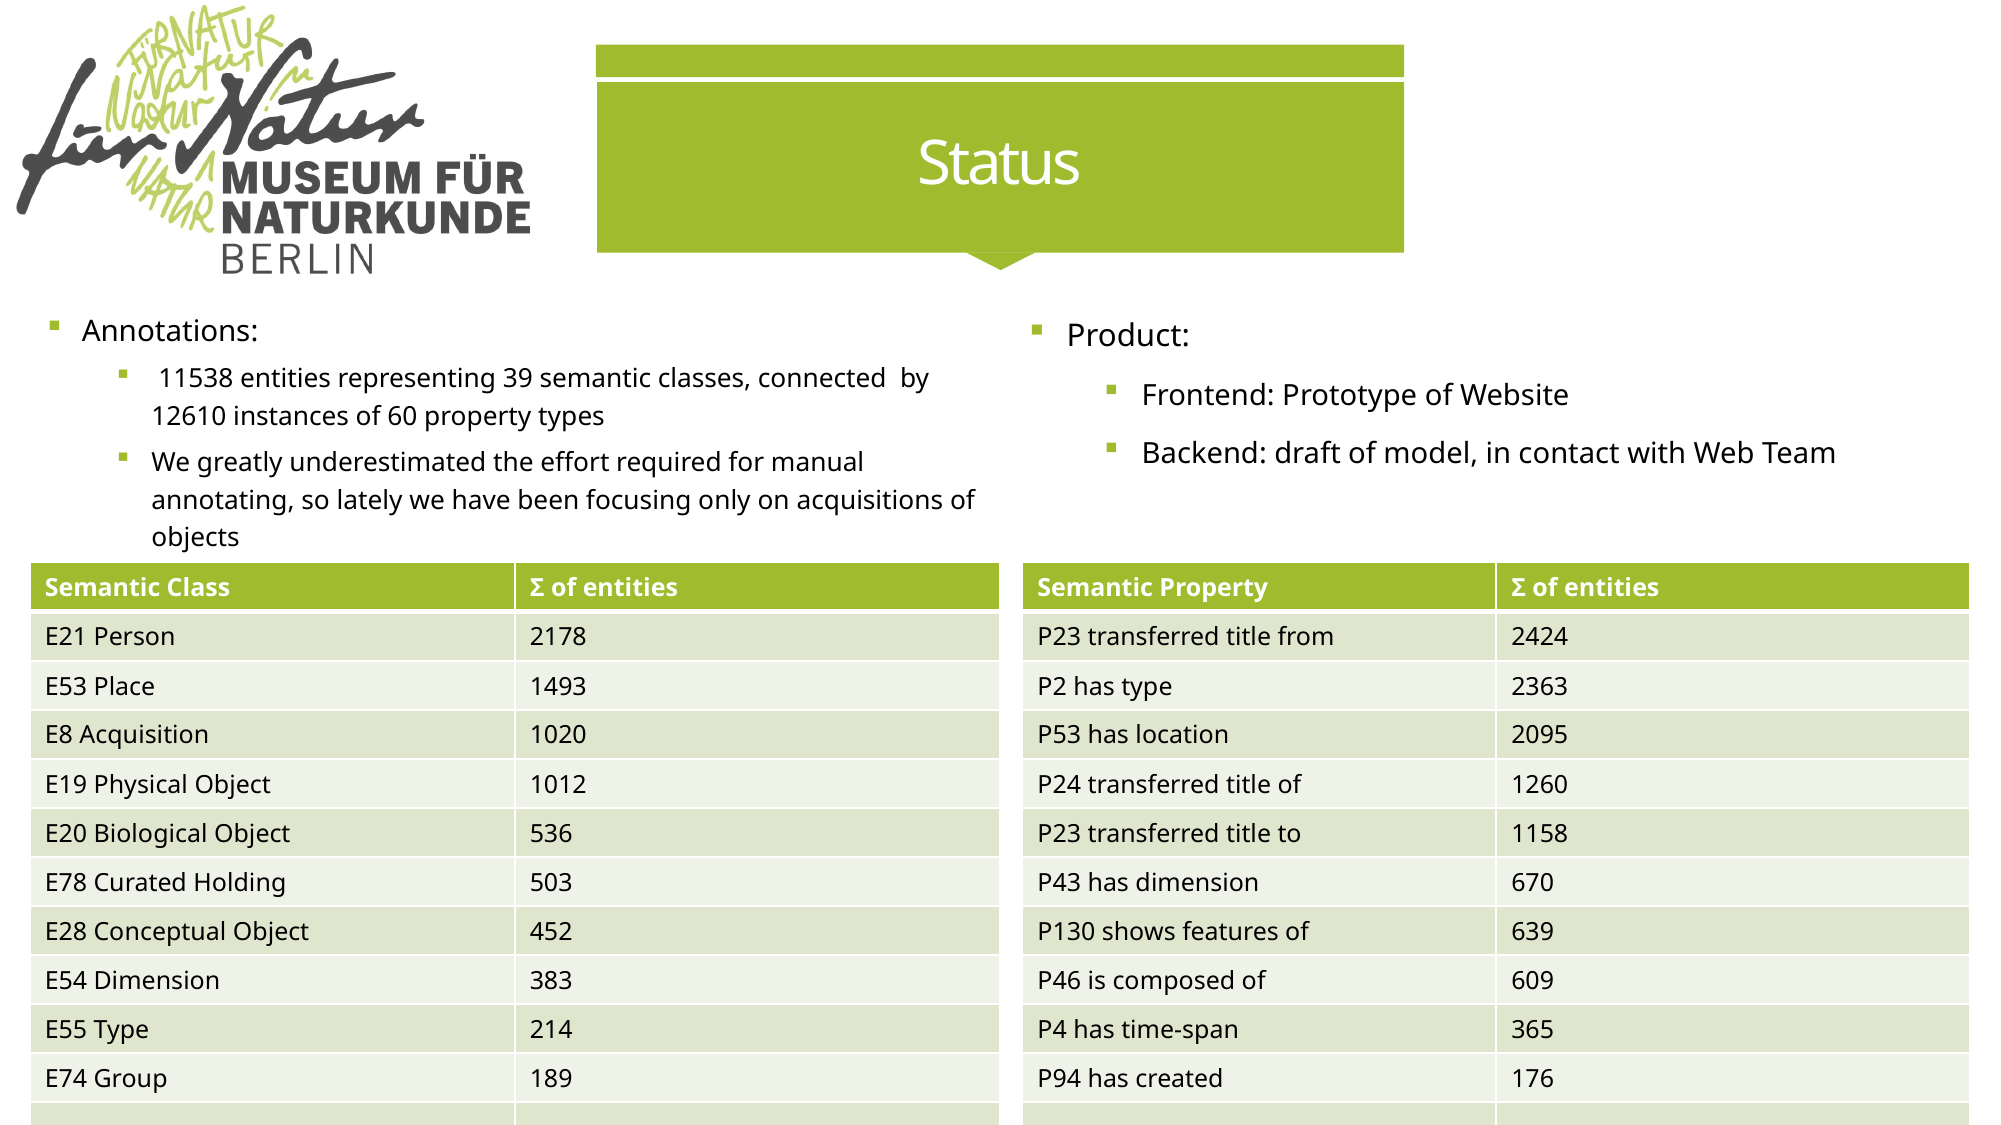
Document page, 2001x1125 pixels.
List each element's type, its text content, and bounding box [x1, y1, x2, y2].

table_cell E19 Physical Object [31, 760, 514, 807]
table_cell E55 Type [31, 1005, 514, 1052]
table_cell 1012 [516, 760, 999, 807]
table_cell E78 Curated Holding [31, 858, 514, 905]
table_cell P2 has type [1023, 662, 1495, 709]
table_header Σ of entities [1497, 563, 1969, 609]
table_cell 365 [1497, 1005, 1969, 1052]
table_cell 214 [516, 1005, 999, 1052]
table_cell … [1497, 1103, 1969, 1125]
table_header Σ of entities [516, 563, 999, 609]
table_cell 2095 [1497, 711, 1969, 758]
table_cell 383 [516, 956, 999, 1003]
list Annotations: 11538 entities representing 39 semantic classes, connected by 12610 instances of 60 property types We greatly underestimated the effort required for manual annotating, so lately we have been focusing only on acquisitions of objects [32, 297, 1003, 563]
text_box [0, 0, 546, 321]
text_box Product: Frontend: Prototype of Website Backend: draft of model, in contact with Web Team [1014, 297, 1985, 1094]
table_cell 2424 [1497, 614, 1969, 660]
table_cell E74 Group [31, 1054, 514, 1101]
table_cell 1260 [1497, 760, 1969, 807]
table_cell E28 Conceptual Object [31, 907, 514, 954]
table_cell 670 [1497, 858, 1969, 905]
table_cell 639 [1497, 907, 1969, 954]
table_cell 189 [516, 1054, 999, 1101]
table_cell 503 [516, 858, 999, 905]
table_cell 1158 [1497, 809, 1969, 856]
table_cell E54 Dimension [31, 956, 514, 1003]
table_cell P43 has dimension [1023, 858, 1495, 905]
table_cell E53 Place [31, 662, 514, 709]
title Status [611, 96, 1389, 235]
table_cell 452 [516, 907, 999, 954]
table_header Semantic Property [1023, 563, 1495, 609]
table_cell 2178 [516, 614, 999, 660]
table_cell E8 Acquisition [31, 711, 514, 758]
table_header Semantic Class [31, 563, 514, 609]
table_cell P46 is composed of [1023, 956, 1495, 1003]
table_cell E20 Biological Object [31, 809, 514, 856]
table_cell P24 transferred title of [1023, 760, 1495, 807]
table_cell … [31, 1103, 514, 1125]
table_cell P94 has created [1023, 1054, 1495, 1101]
table_cell P130 shows features of [1023, 907, 1495, 954]
table_cell 1493 [516, 662, 999, 709]
table_cell 2363 [1497, 662, 1969, 709]
table_cell E21 Person [31, 614, 514, 660]
table_cell P53 has location [1023, 711, 1495, 758]
table_cell … [1023, 1103, 1495, 1125]
table_cell 1020 [516, 711, 999, 758]
table_cell P4 has time-span [1023, 1005, 1495, 1052]
table_cell P23 transferred title from [1023, 614, 1495, 660]
table_cell 536 [516, 809, 999, 856]
table_cell 609 [1497, 956, 1969, 1003]
table_cell P23 transferred title to [1023, 809, 1495, 856]
table_cell … [516, 1103, 999, 1125]
table_cell 176 [1497, 1054, 1969, 1101]
